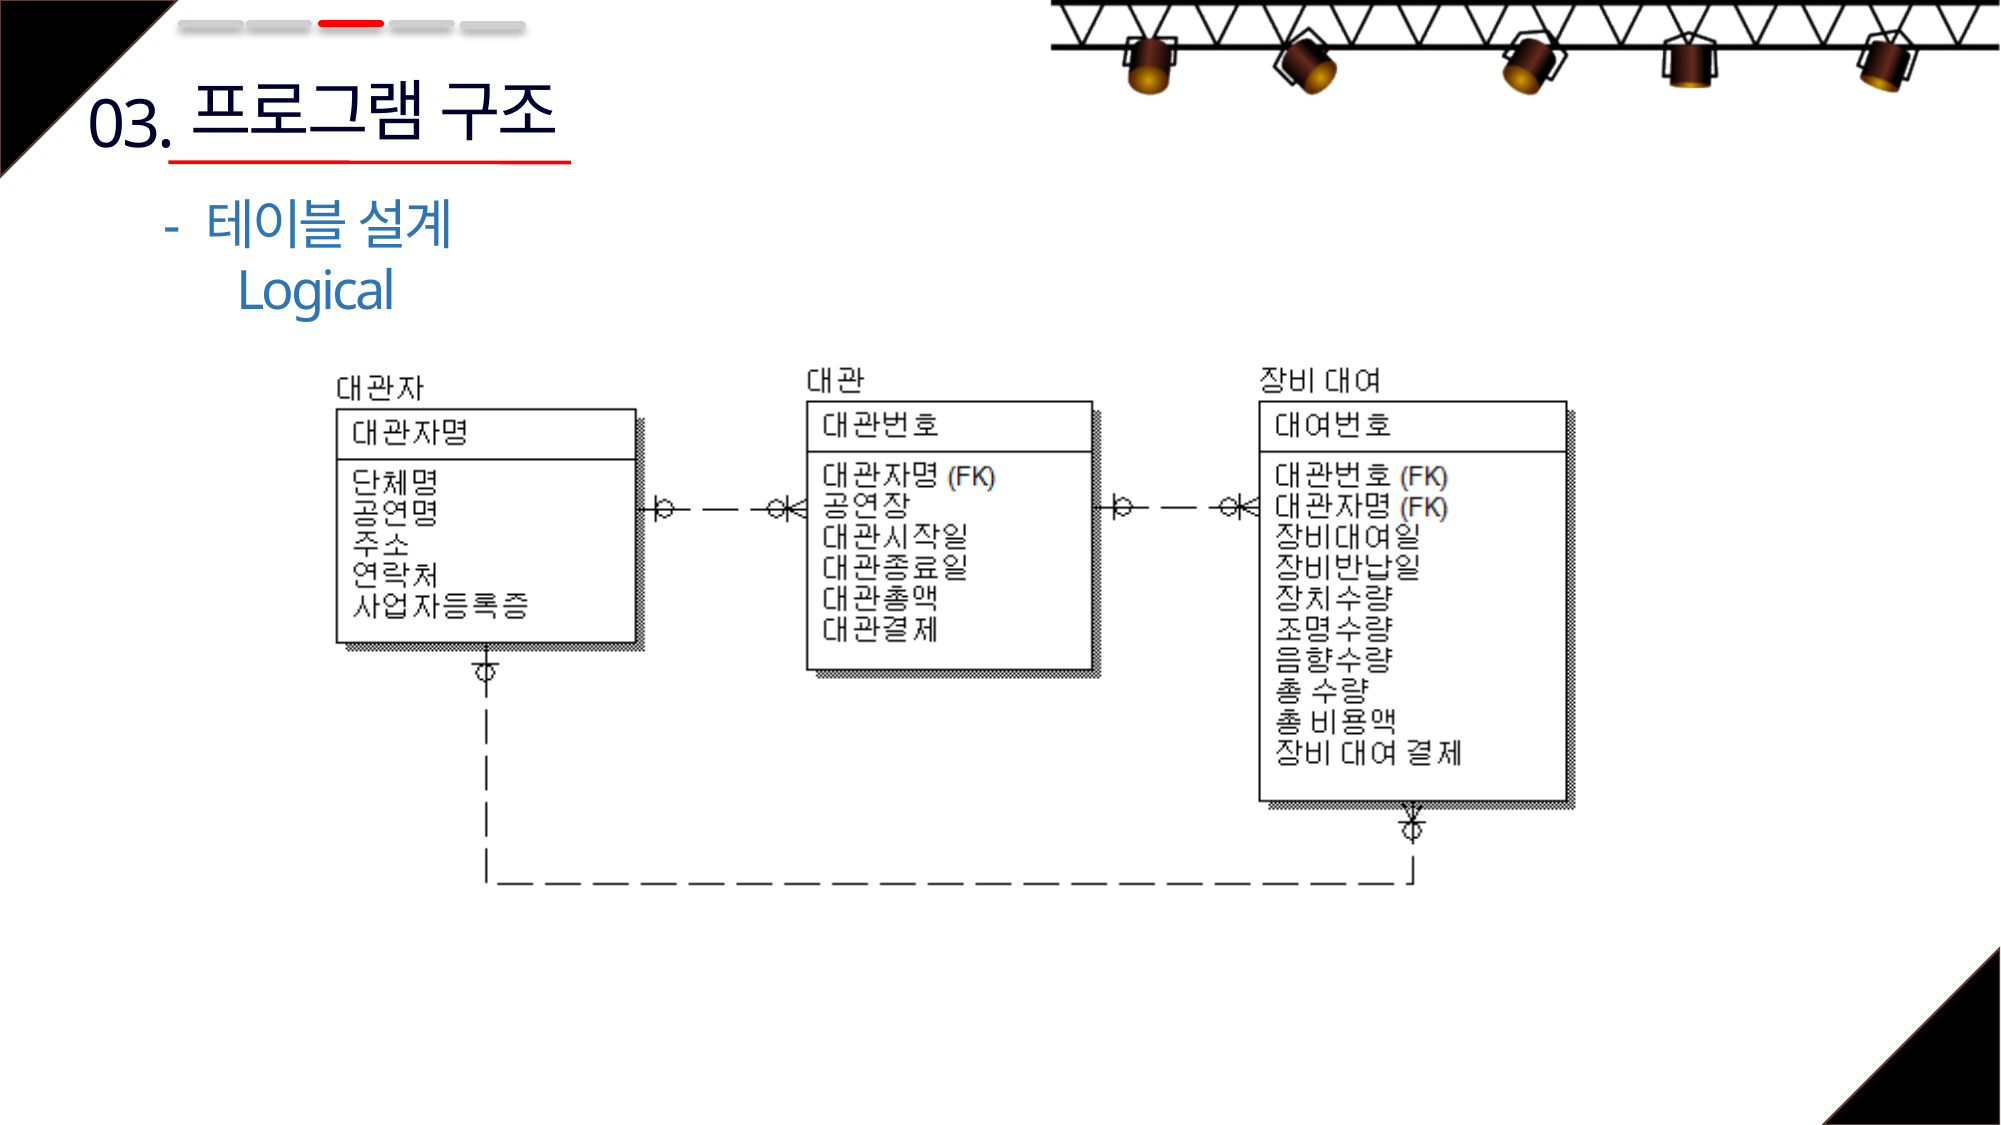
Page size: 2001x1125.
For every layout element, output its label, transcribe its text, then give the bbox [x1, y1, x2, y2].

picture [276, 0, 2000, 1100]
text_box 03. [72, 73, 191, 169]
text_box 프로그램 구조 [175, 61, 575, 156]
text_box - 테이블 설계 Logical [143, 183, 475, 328]
